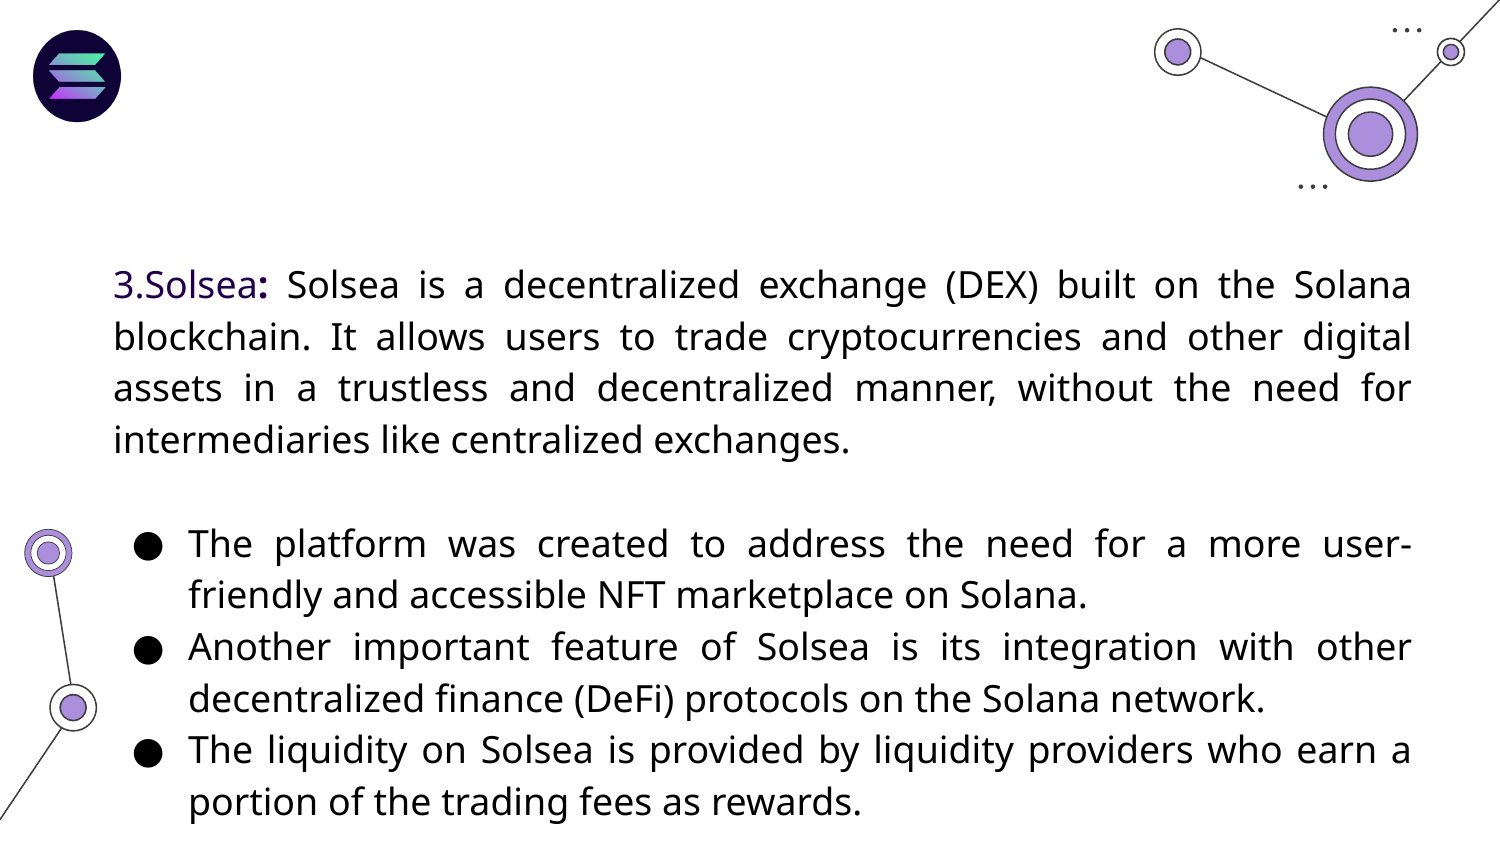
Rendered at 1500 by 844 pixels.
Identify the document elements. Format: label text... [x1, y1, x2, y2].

list 3.Solsea: Solsea is a decentralized exchange (DEX) built on the Solana blockchain. It allows users to trade cryptocurrencies and other digital assets in a trustless and decentralized manner, without the need for intermediaries like centralized exchanges. The platform was created to address the need for a more user-friendly and accessible NFT marketplace on Solana. Another important feature of Solsea is its integration with other decentralized finance (DeFi) protocols on the Solana network. The liquidity on Solsea is provided by liquidity providers who earn a portion of the trading fees as rewards. [98, 194, 1429, 774]
picture [0, 6, 229, 148]
